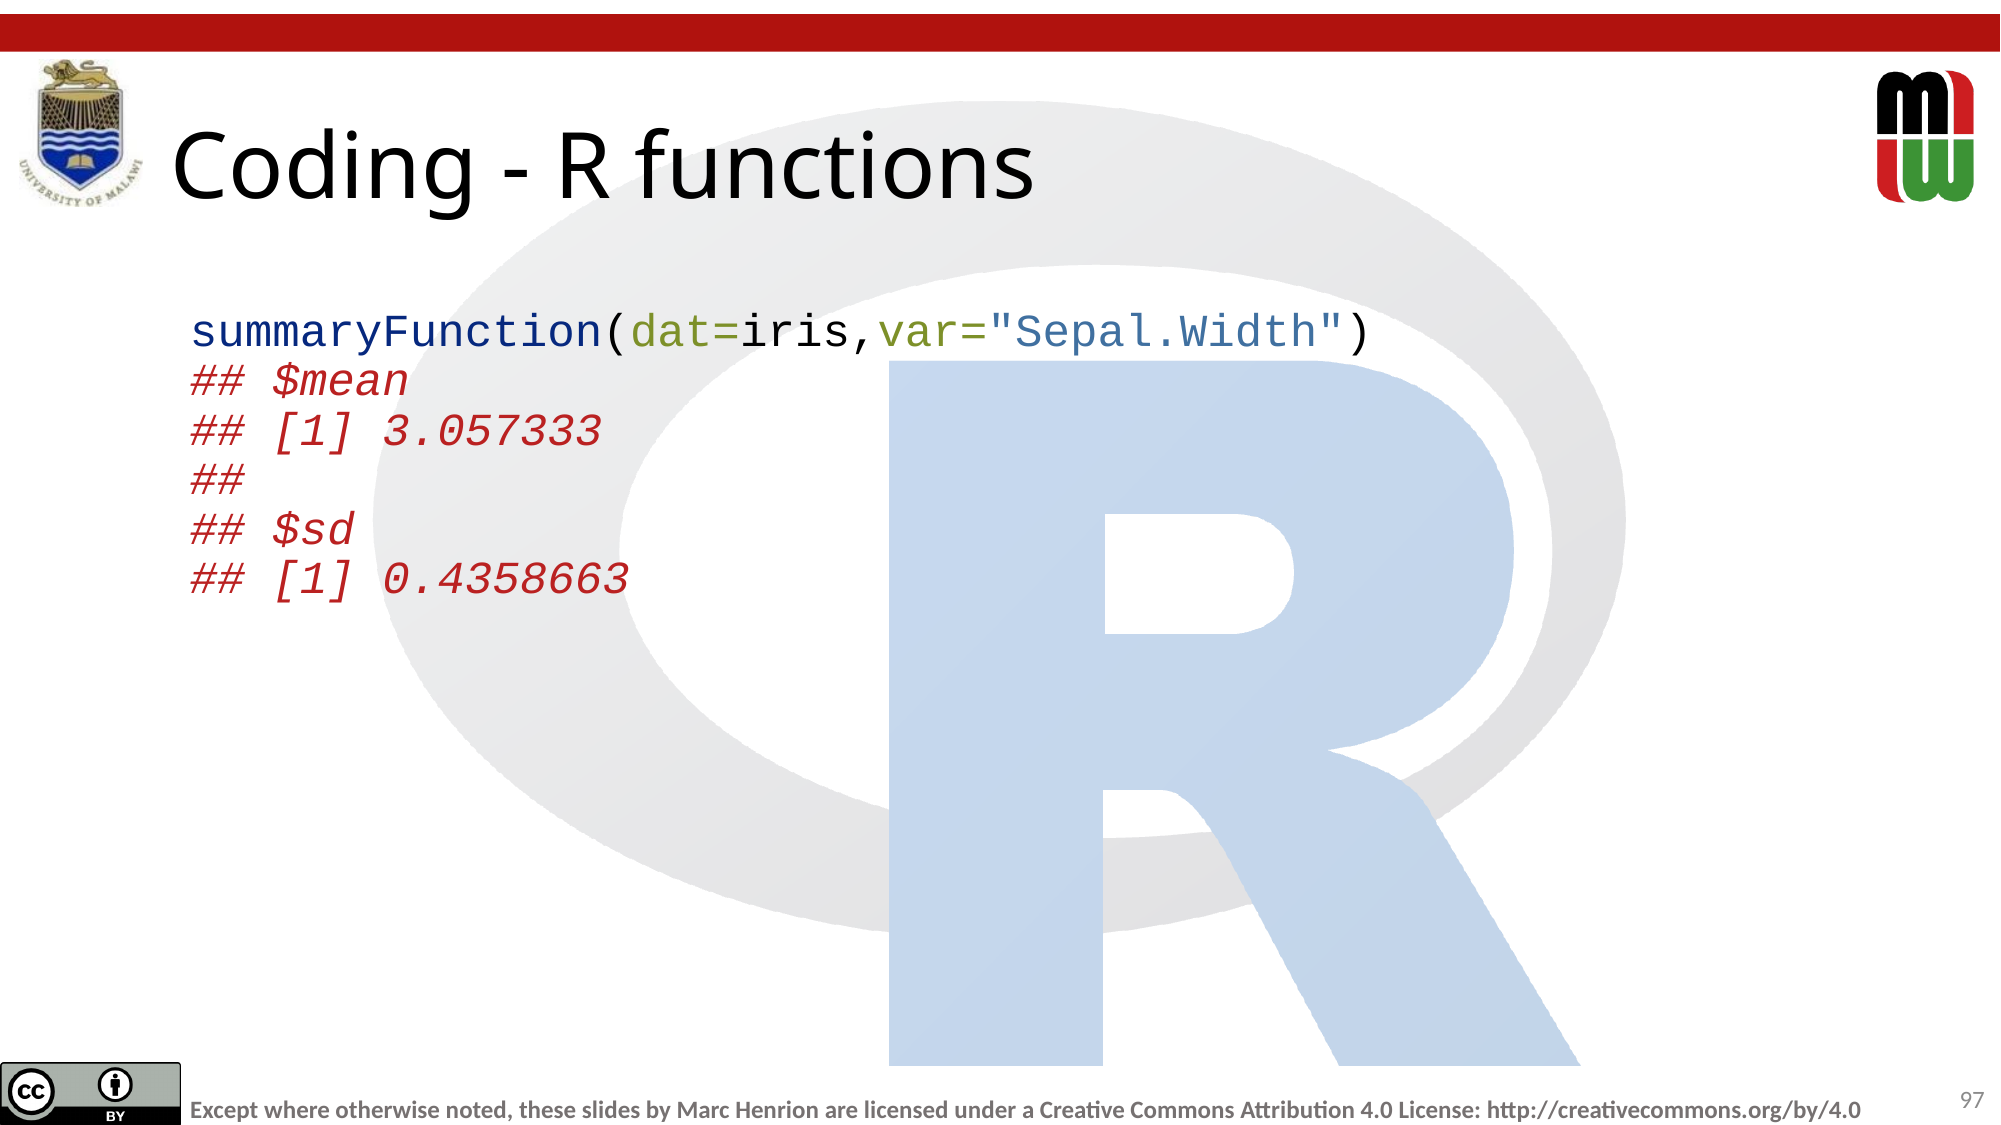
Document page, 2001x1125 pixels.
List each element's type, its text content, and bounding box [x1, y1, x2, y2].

title Coding - R functions [155, 59, 1851, 278]
picture [19, 59, 143, 207]
list summaryFunction(dat=iris,var="Sepal.Width") ## $mean ## [1] 3.057333 ## ## $sd ## [1] 0.4358663 [137, 299, 1863, 1066]
slide_number 97 [1550, 1073, 2000, 1125]
picture [0, 1062, 181, 1125]
